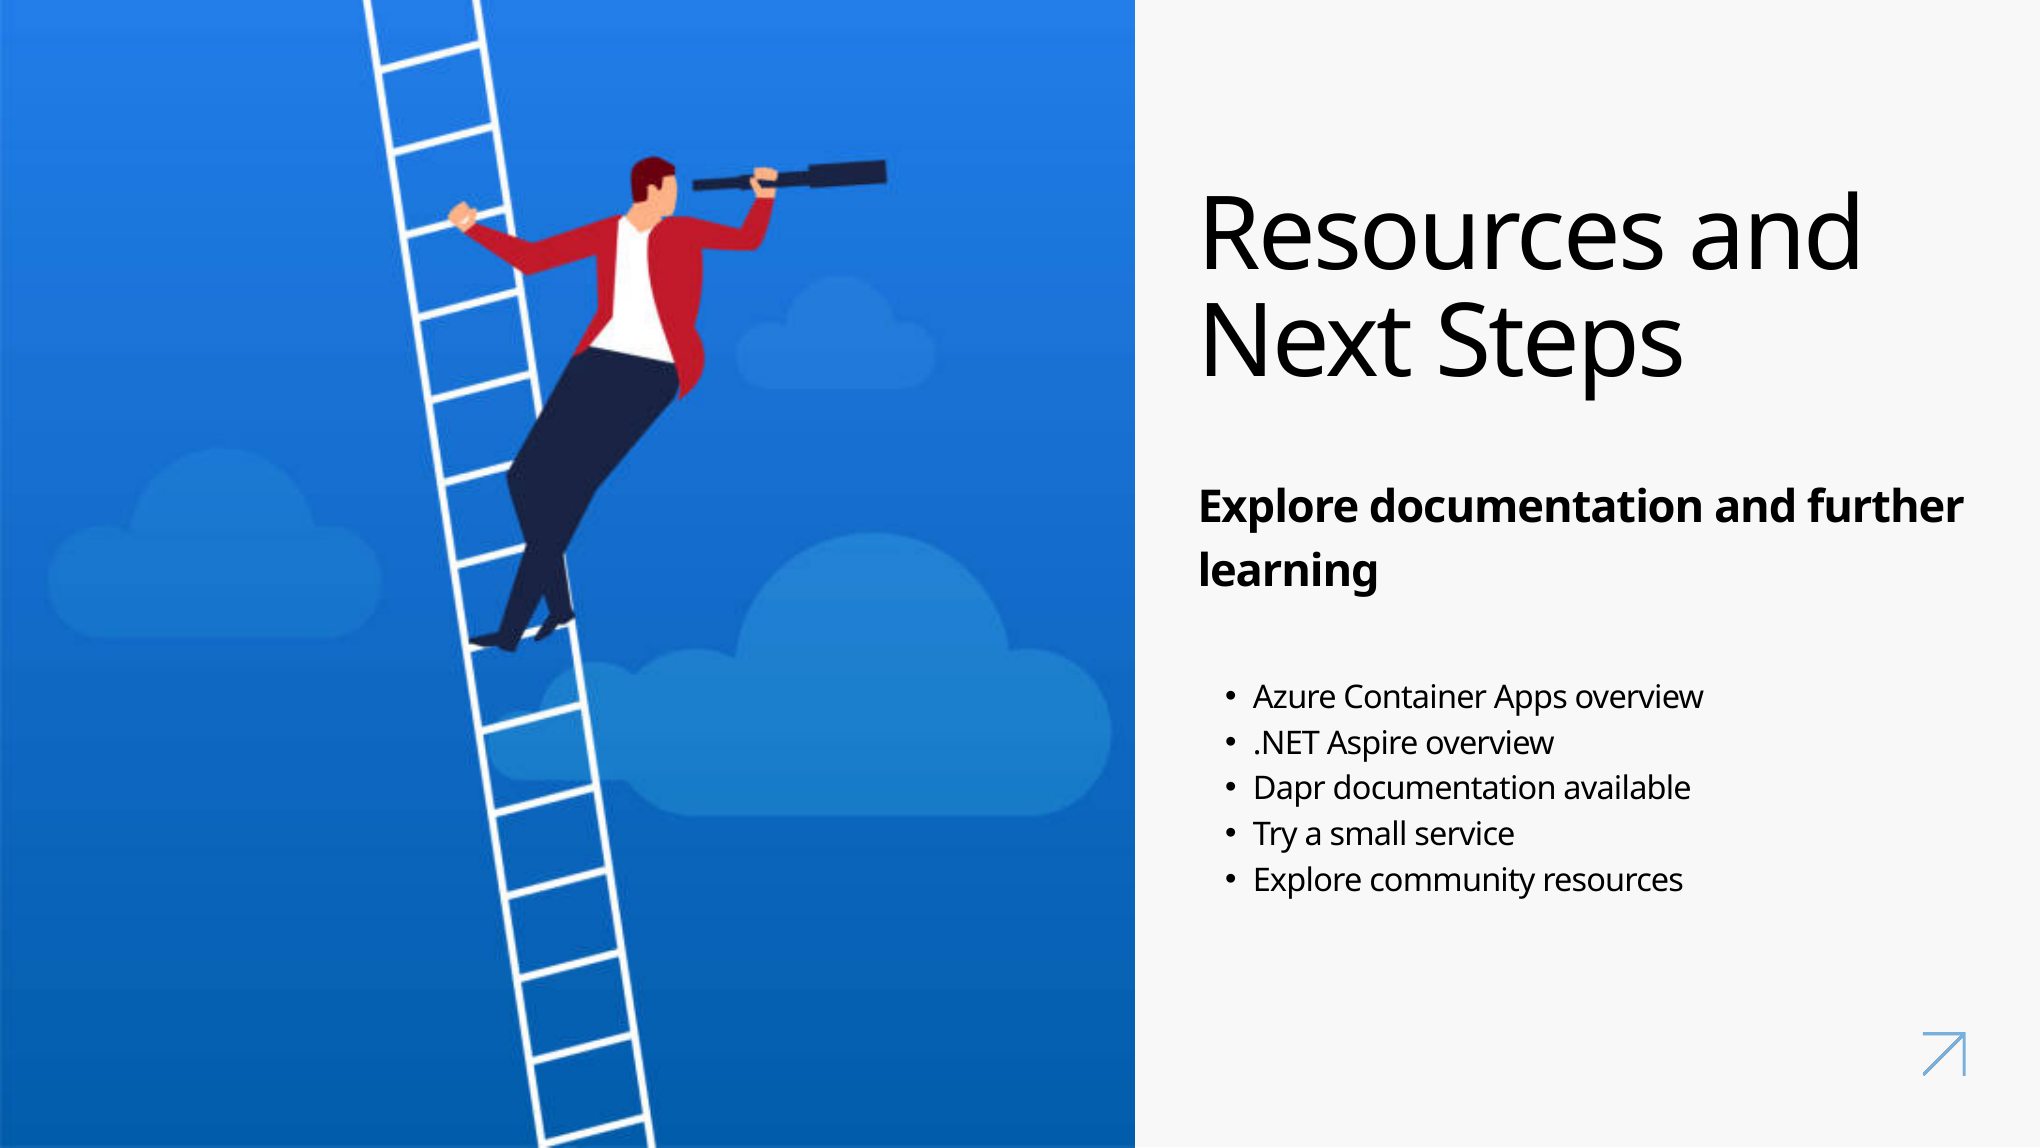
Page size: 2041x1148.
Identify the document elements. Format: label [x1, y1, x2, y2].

picture [0, 0, 1135, 1148]
text_box [1197, 182, 1966, 897]
text_box [1922, 1032, 1966, 1076]
